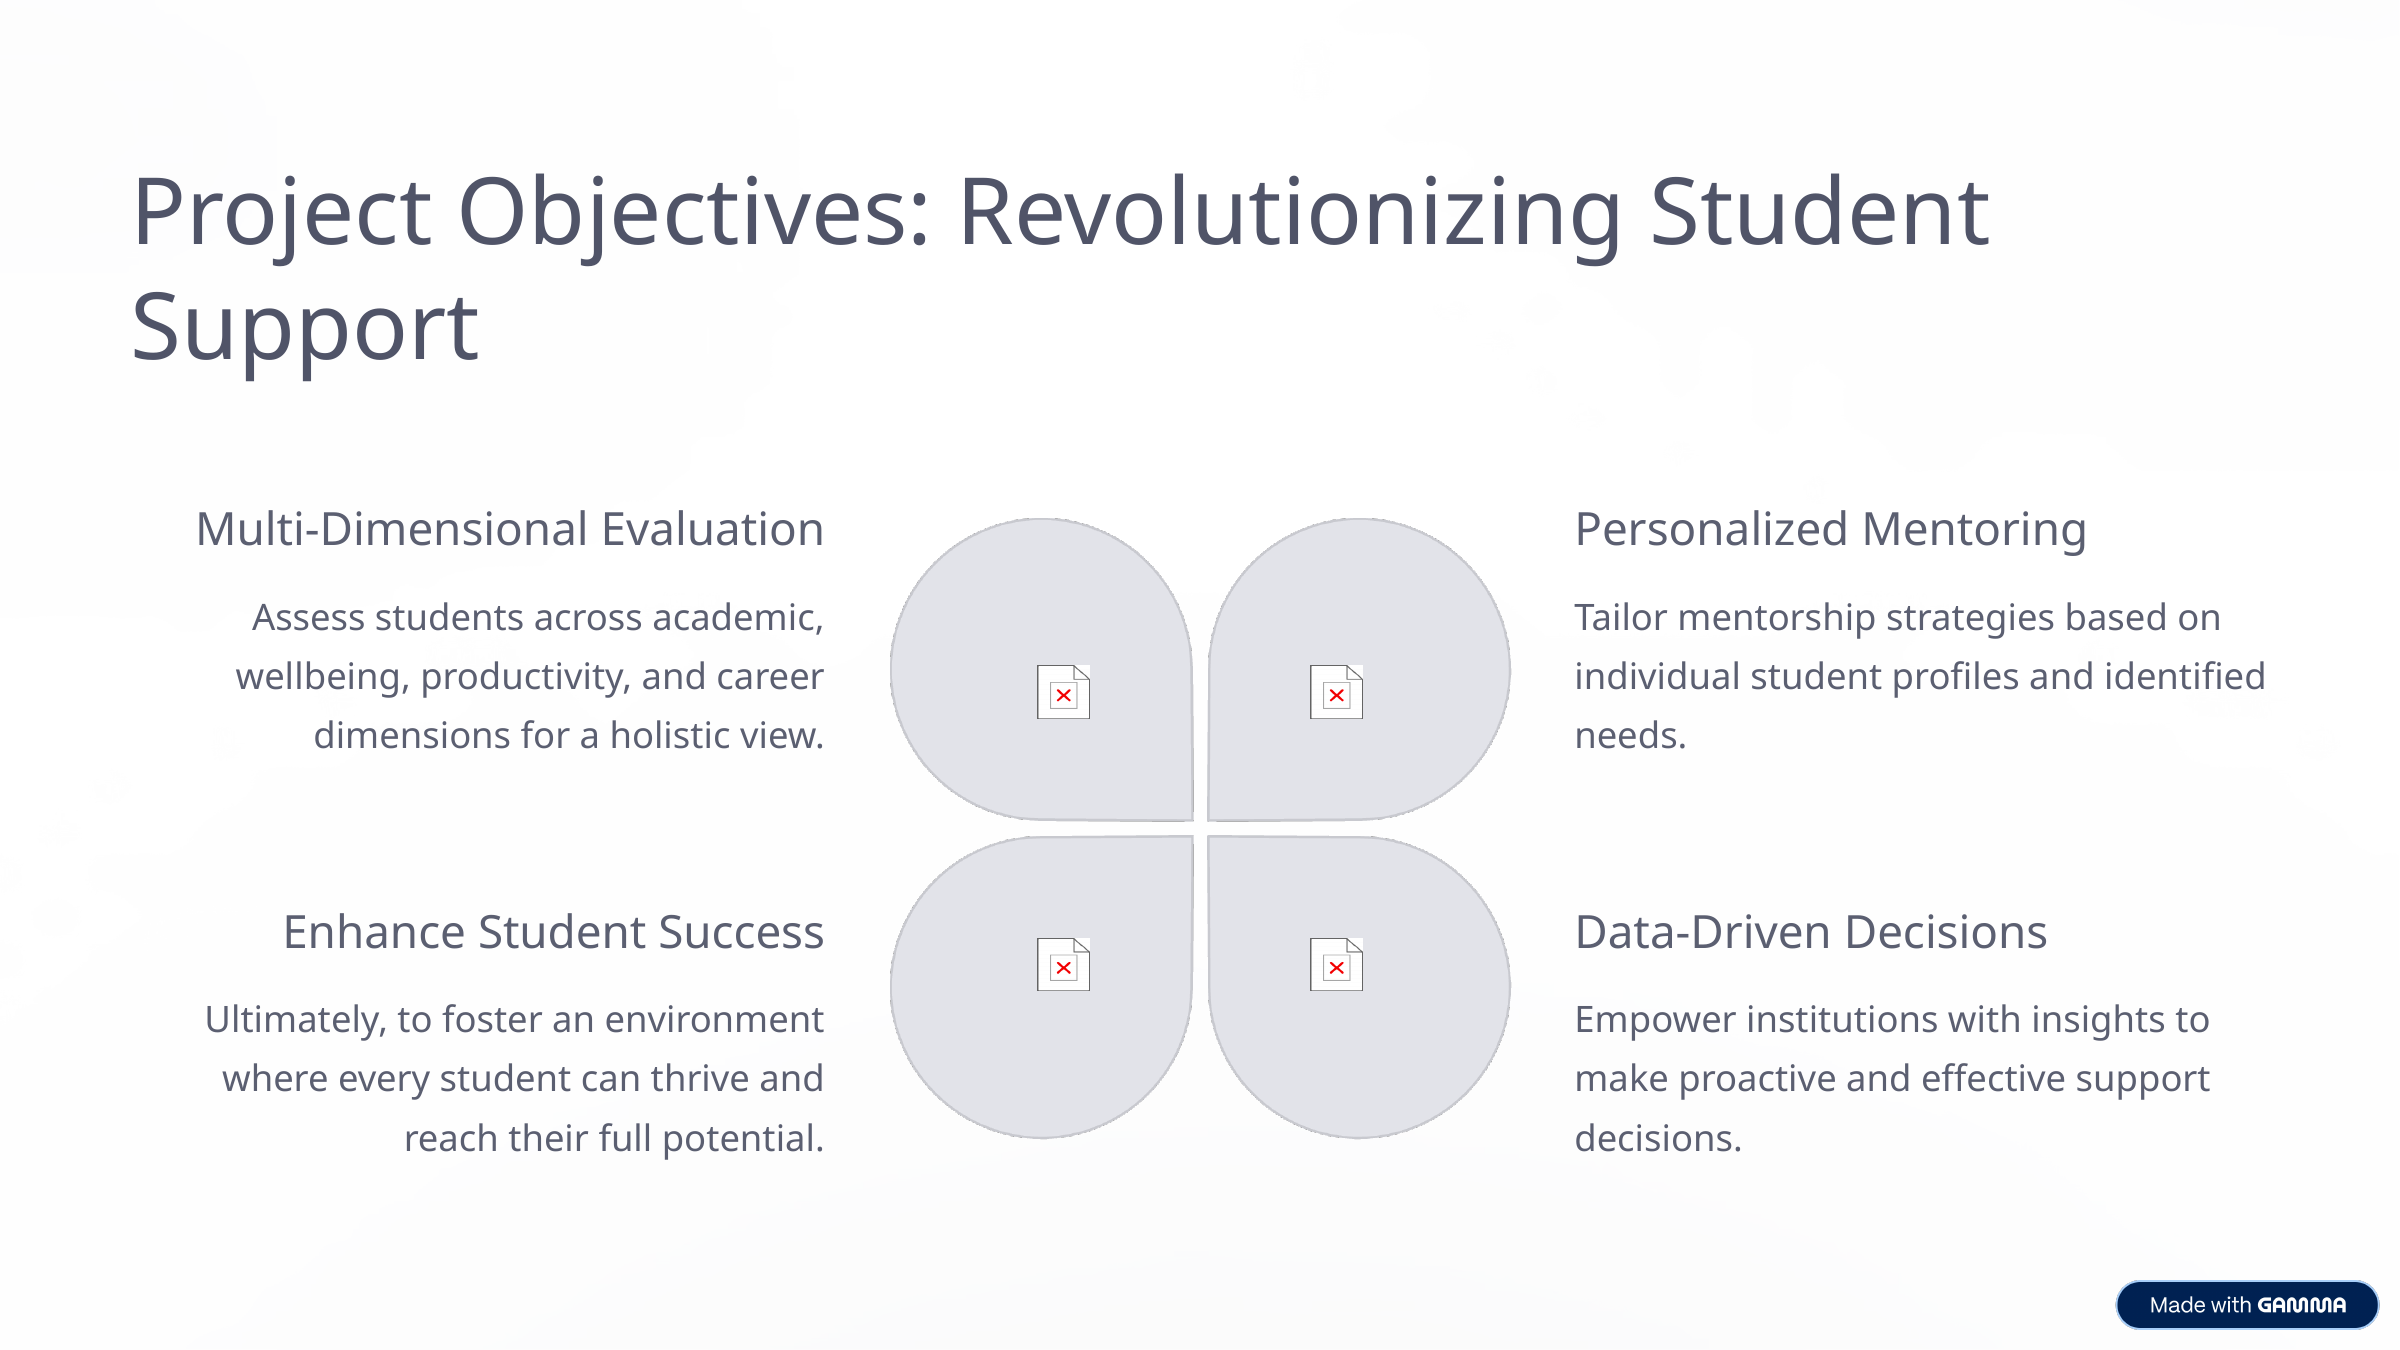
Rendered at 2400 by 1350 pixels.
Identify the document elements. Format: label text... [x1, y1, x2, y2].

text_box Project Objectives: Revolutionizing Student Support [130, 147, 2270, 380]
text_box Enhance Student Success [256, 900, 825, 959]
text_box Empower institutions with insights to make proactive and effective support decisions. [1575, 980, 2270, 1160]
text_box Multi-Dimensional Evaluation [180, 497, 825, 556]
text_box Assess students across academic, wellbeing, productivity, and career dimensions for a holistic view. [130, 578, 825, 757]
text_box Data-Driven Decisions [1575, 900, 2065, 959]
text_box Ultimately, to foster an environment where every student can thrive and reach their full potential. [130, 980, 825, 1160]
picture [2106, 1271, 2389, 1339]
text_box Tailor mentorship strategies based on individual student profiles and identified needs. [1575, 578, 2270, 757]
text_box Personalized Mentoring [1575, 497, 2094, 556]
picture [825, 453, 1575, 1203]
